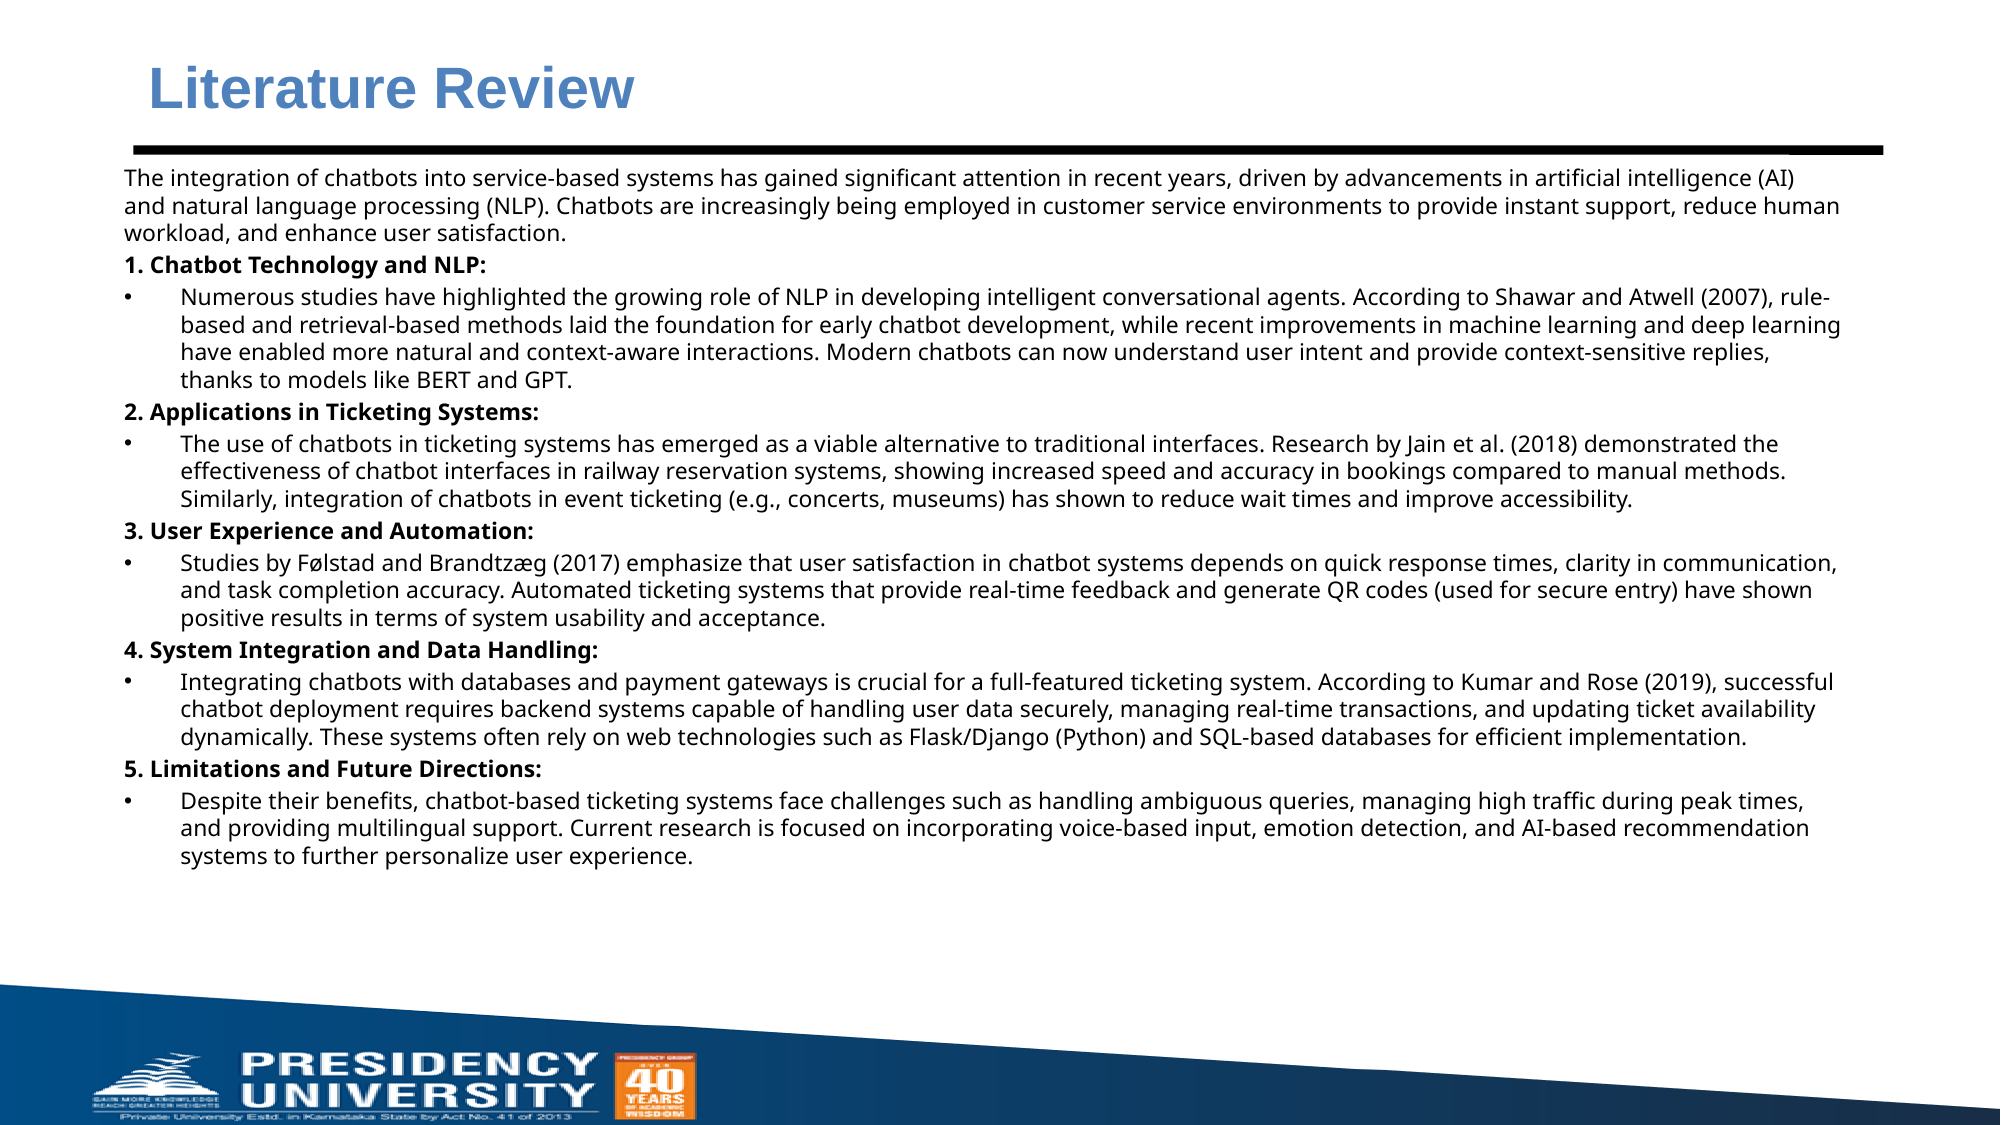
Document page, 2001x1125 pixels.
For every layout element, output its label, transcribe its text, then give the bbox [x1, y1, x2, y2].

picture [0, 982, 2000, 1125]
title Literature Review [133, 45, 1884, 125]
list The integration of chatbots into service-based systems has gained significant attention in recent years, driven by advancements in artificial intelligence (AI) and natural language processing (NLP). Chatbots are increasingly being employed in customer service environments to provide instant support, reduce human workload, and enhance user satisfaction. 1. Chatbot Technology and NLP: Numerous studies have highlighted the growing role of NLP in developing intelligent conversational agents. According to Shawar and Atwell (2007), rule-based and retrieval-based methods laid the foundation for early chatbot development, while recent improvements in machine learning and deep learning have enabled more natural and context-aware interactions. Modern chatbots can now understand user intent and provide context-sensitive replies, thanks to models like BERT and GPT. 2. Applications in Ticketing Systems: The use of chatbots in ticketing systems has emerged as a viable alternative to traditional interfaces. Research by Jain et al. (2018) demonstrated the effectiveness of chatbot interfaces in railway reservation systems, showing increased speed and accuracy in bookings compared to manual methods. Similarly, integration of chatbots in event ticketing (e.g., concerts, museums) has shown to reduce wait times and improve accessibility. 3. User Experience and Automation: Studies by Følstad and Brandtzæg (2017) emphasize that user satisfaction in chatbot systems depends on quick response times, clarity in communication, and task completion accuracy. Automated ticketing systems that provide real-time feedback and generate QR codes (used for secure entry) have shown positive results in terms of system usability and acceptance. 4. System Integration and Data Handling: Integrating chatbots with databases and payment gateways is crucial for a full-featured ticketing system. According to Kumar and Rose (2019), successful chatbot deployment requires backend systems capable of handling user data securely, managing real-time transactions, and updating ticket availability dynamically. These systems often rely on web technologies such as Flask/Django (Python) and SQL-based databases for efficient implementation. 5. Limitations and Future Directions: Despite their benefits, chatbot-based ticketing systems face challenges such as handling ambiguous queries, managing high traffic during peak times, and providing multilingual support. Current research is focused on incorporating voice-based input, emotion detection, and AI-based recommendation systems to further personalize user experience. [109, 156, 1860, 969]
